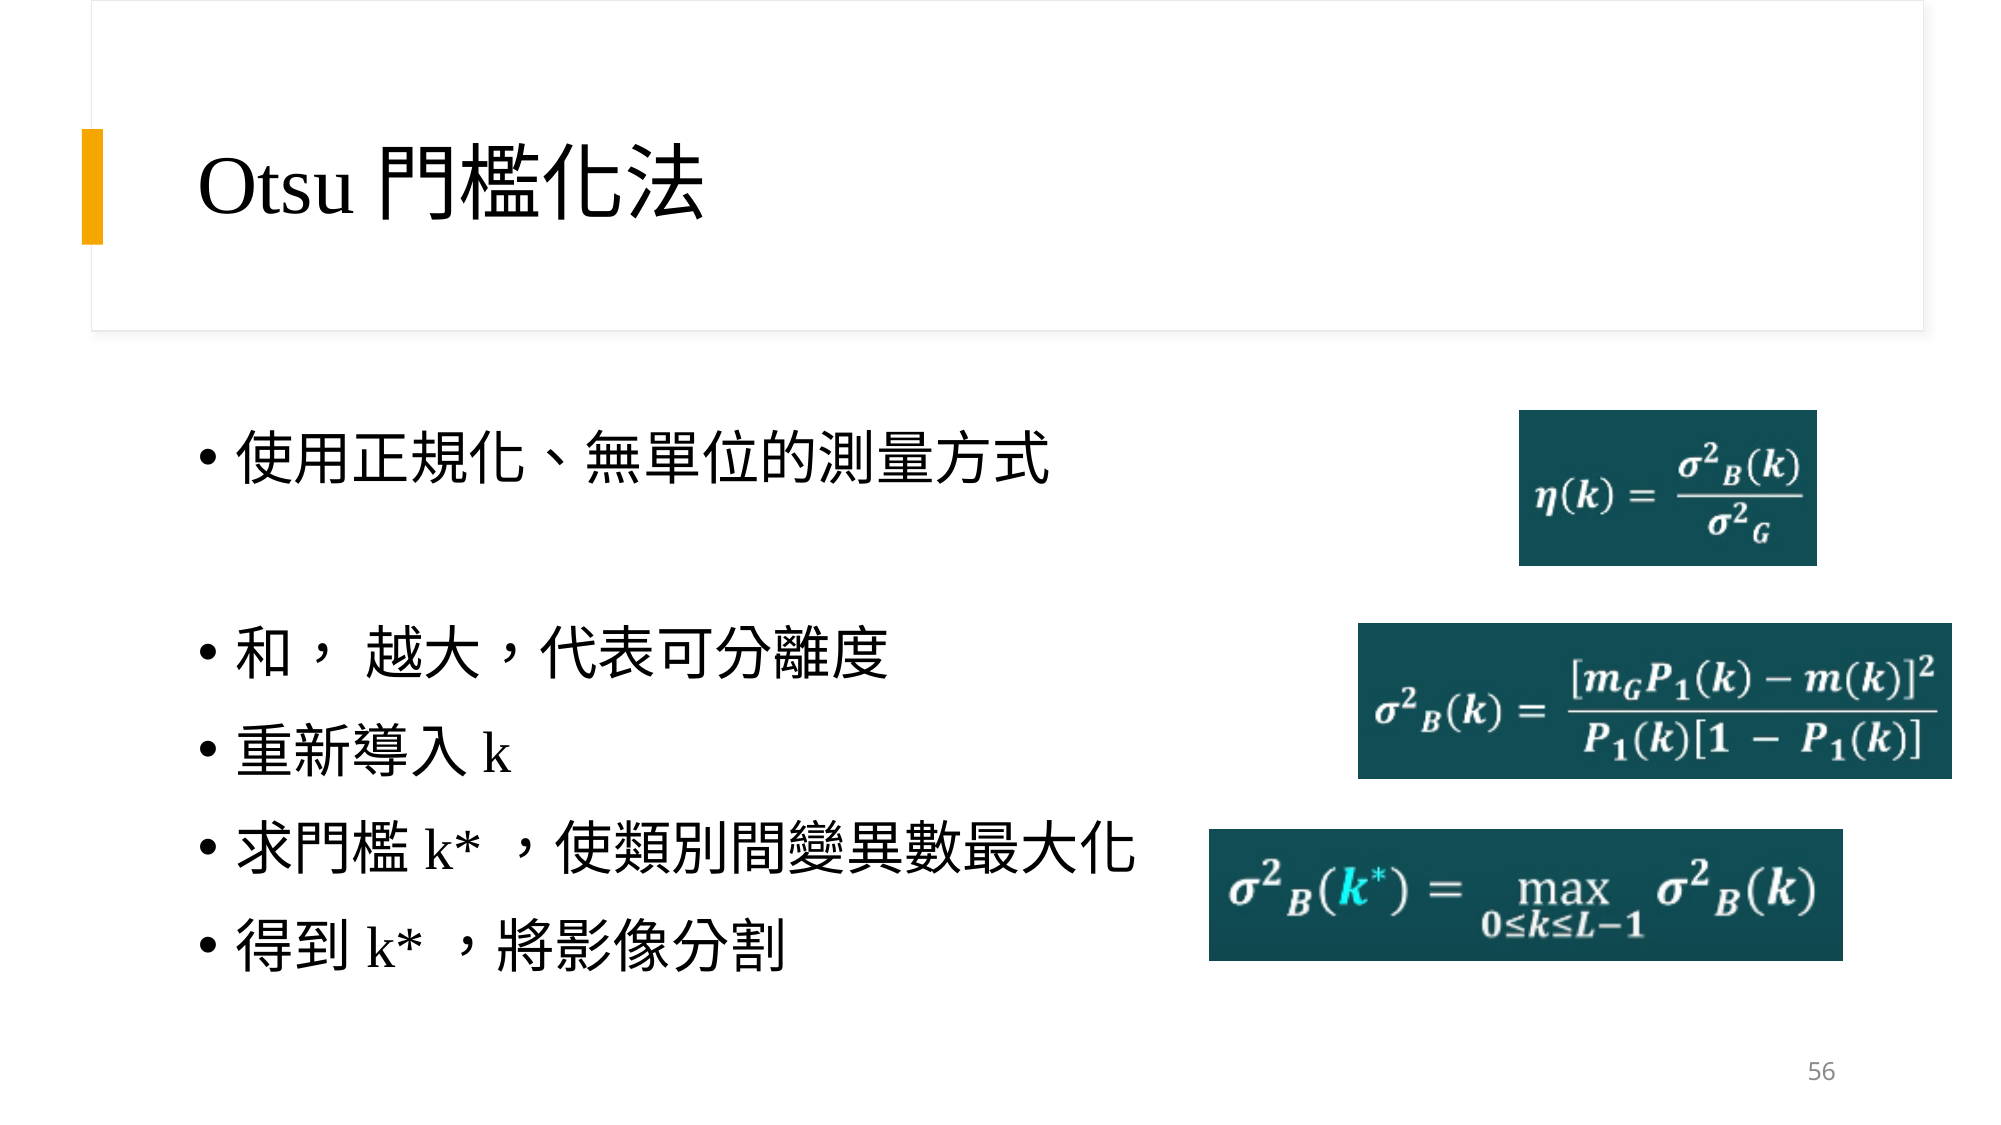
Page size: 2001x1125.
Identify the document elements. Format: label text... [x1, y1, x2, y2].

title Otsu門檻化法 [183, 90, 1851, 284]
picture [1209, 829, 1843, 961]
picture [1518, 410, 1817, 566]
slide_number 56 [1401, 1042, 1851, 1103]
picture [1358, 623, 1952, 779]
